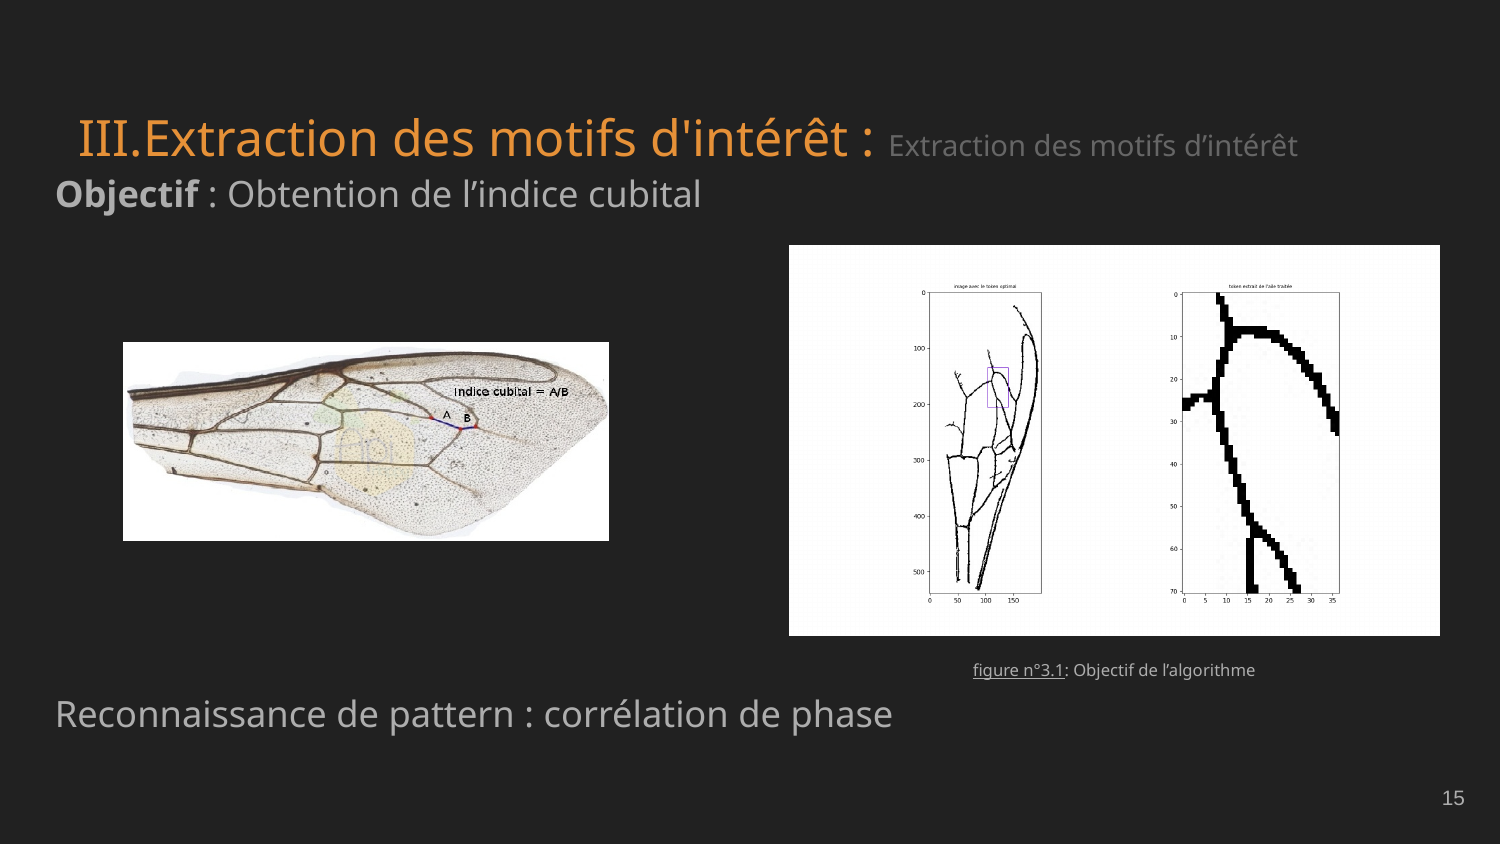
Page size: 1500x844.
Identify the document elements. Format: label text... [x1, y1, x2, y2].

text_box figure n°3.1: Objectif de l’algorithme [835, 645, 1394, 731]
title Extraction des motifs d'intérêt : Extraction des motifs d’intérêt [51, 72, 1449, 149]
slide_number ‹#› [1389, 764, 1480, 830]
picture [122, 341, 609, 541]
list Objectif : Obtention de l’indice cubital Reconnaissance de pattern : corrélation de phase [39, 149, 1473, 755]
picture [789, 245, 1440, 636]
